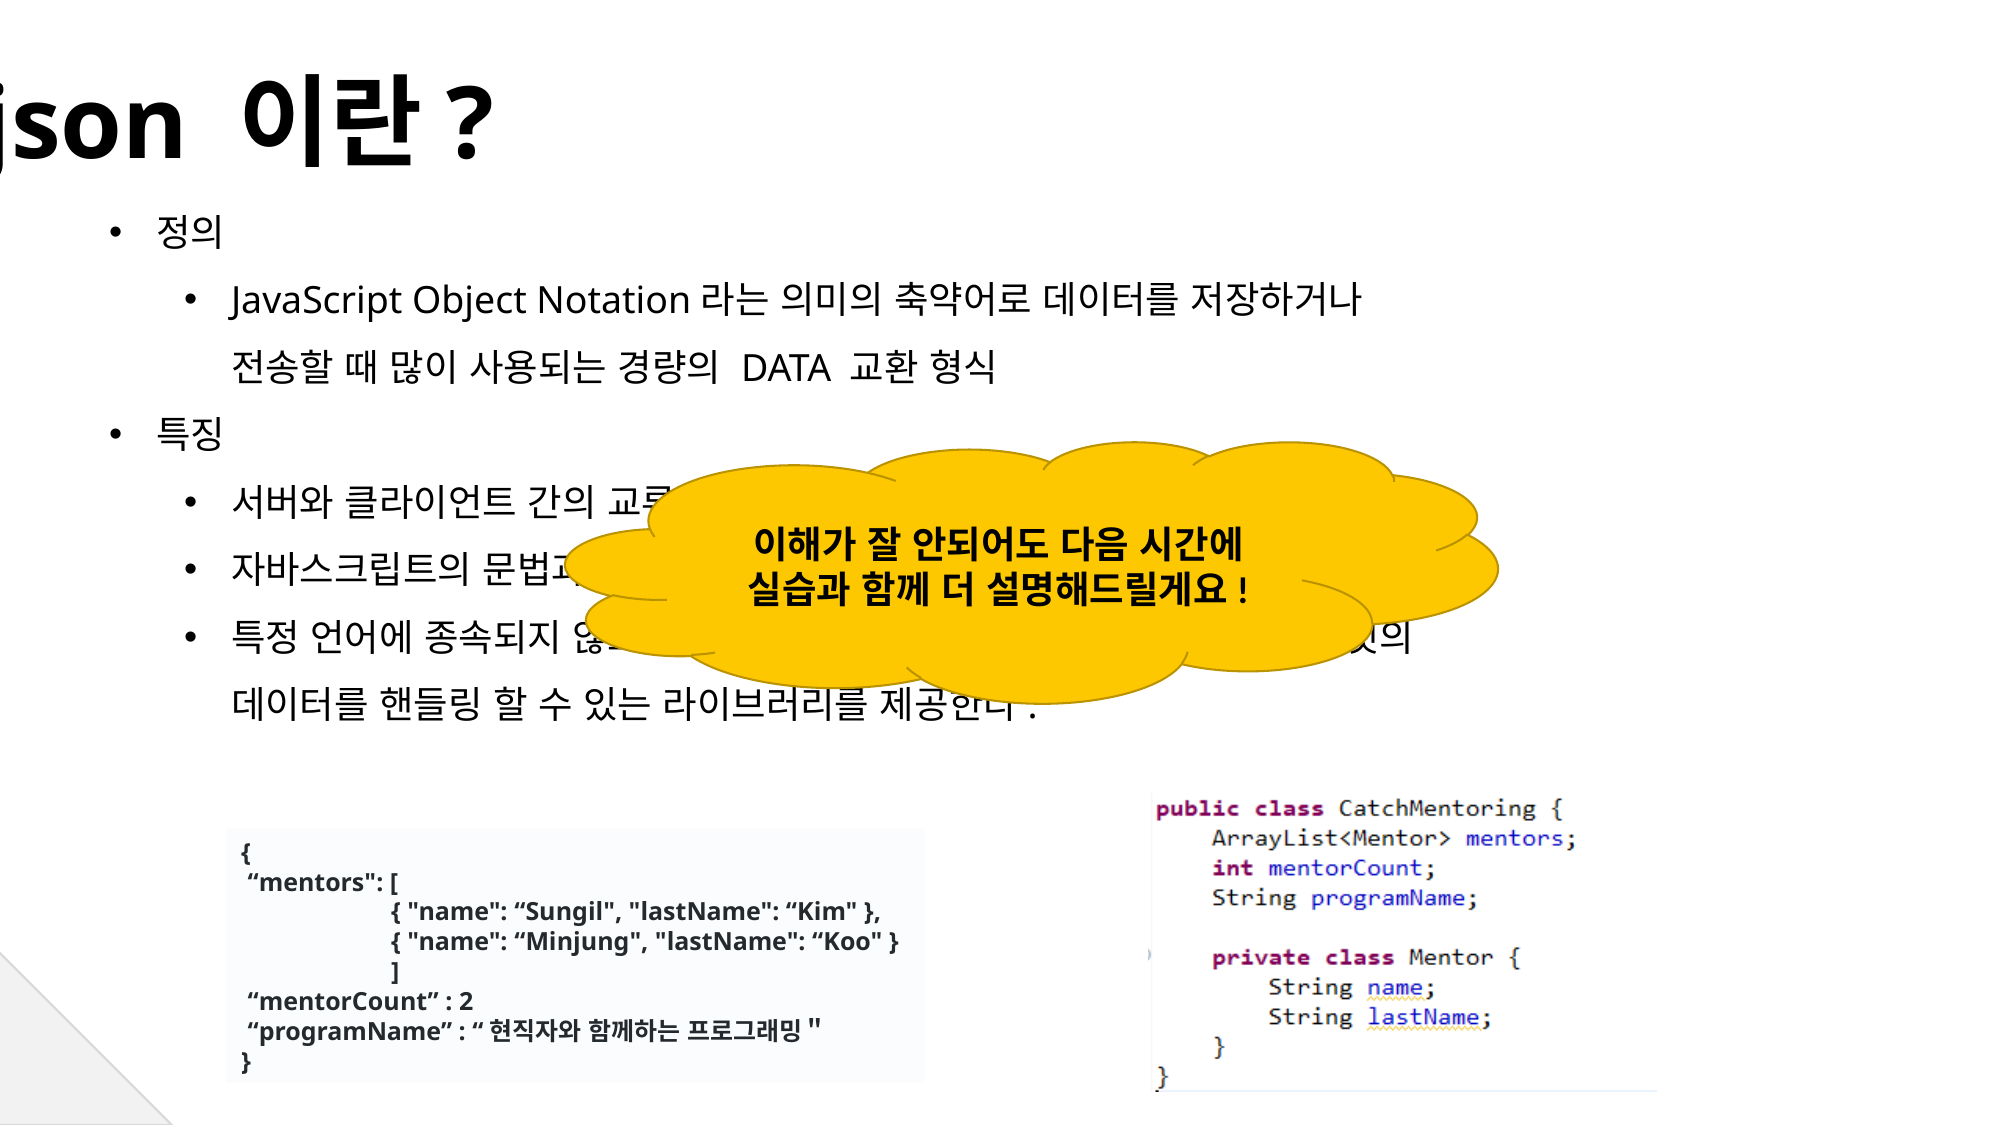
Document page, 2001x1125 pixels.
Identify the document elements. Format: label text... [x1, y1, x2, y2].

text_box json 이란? [0, 50, 510, 186]
text_box 이해가 잘 안되어도 다음 시간에 실습과 함께 더 설명해드릴게요! [563, 441, 1500, 705]
text_box 정의 JavaScript Object Notation라는 의미의 축약어로 데이터를 저장하거나 전송할 때 많이 사용되는 경량의 DATA 교환 형식 특징 서버와 클라이언트 간의 교류에서 일반적으로 많이 사용된다. 자바스크립트의 문법과 굉장히 유사하지만 텍스트 형식 (String) 일 뿐이다. 특정 언어에 종속되지 않으며, 대부분의 프로그래밍 언어에서 JSON 포맷의 데이터를 핸들링 할 수 있는 라이브러리를 제공한다. [94, 178, 1479, 734]
text_box { “mentors": [ { "name": “Sungil", "lastName": “Kim" }, { "name": “Minjung", "lastName": “Koo" } ] “mentorCount” : 2 “programName” : “현직자와 함께하는 프로그래밍＂ } [226, 828, 925, 1083]
picture [1148, 791, 1657, 1092]
